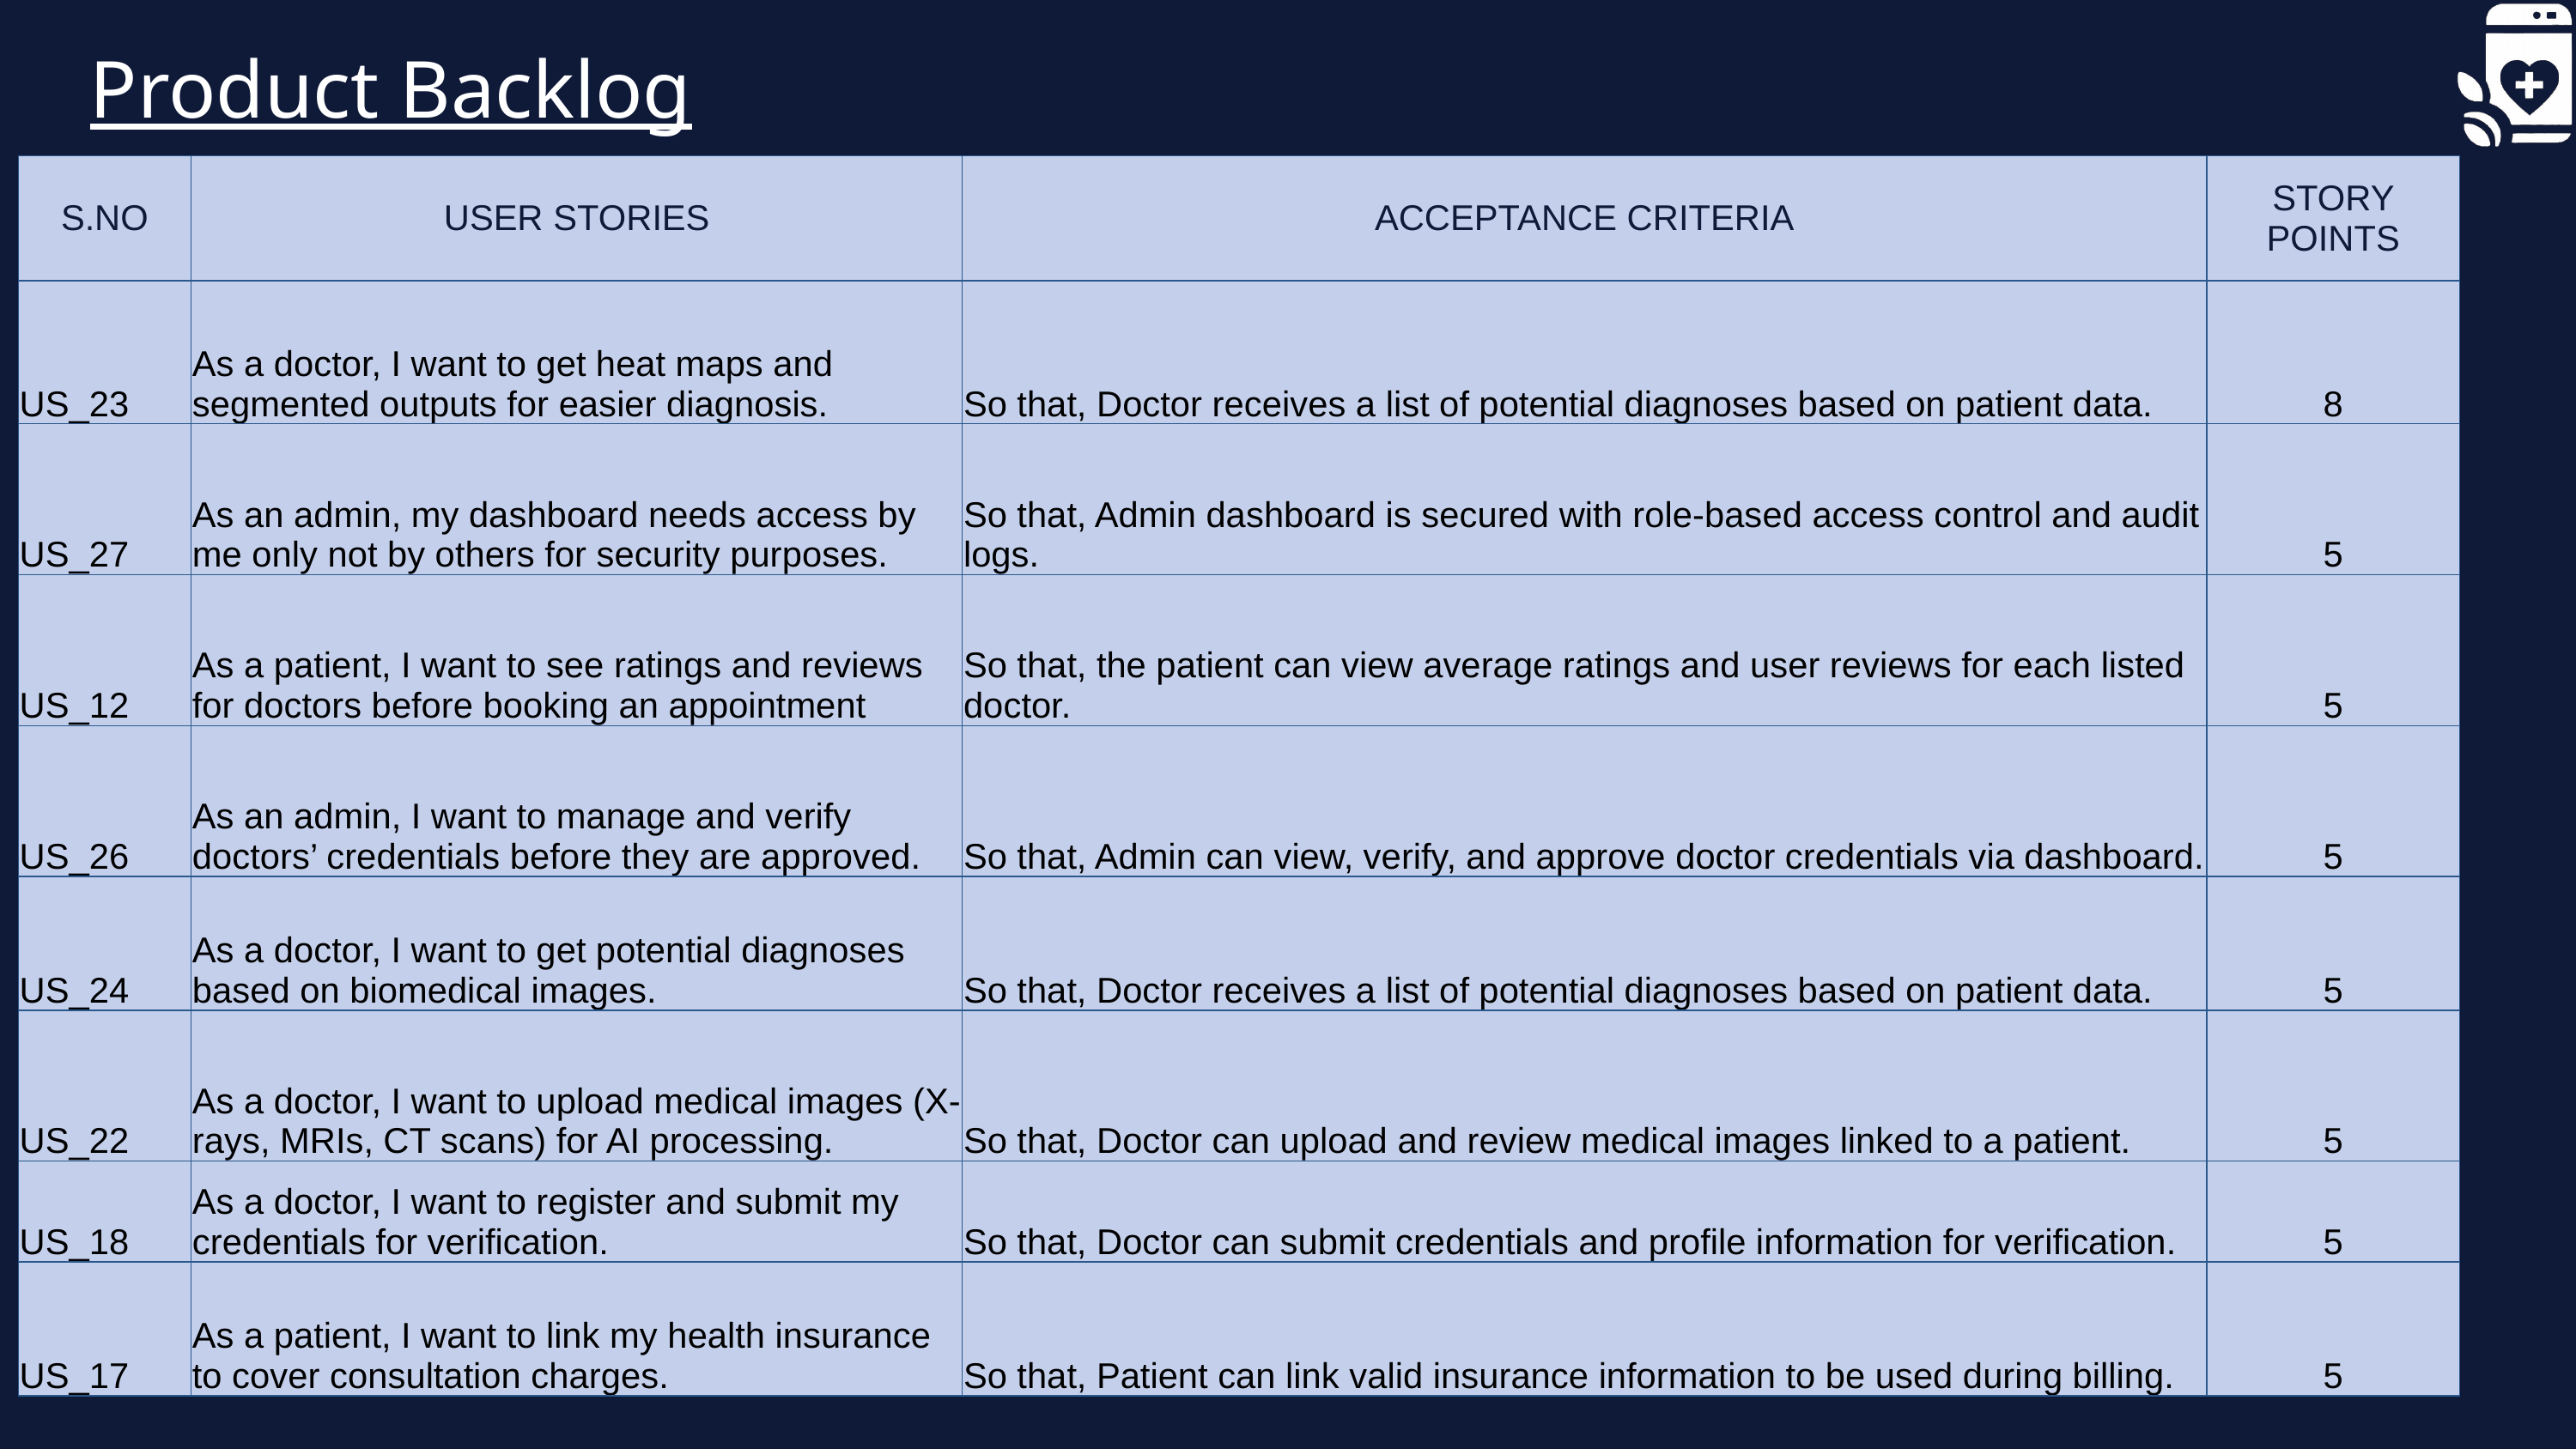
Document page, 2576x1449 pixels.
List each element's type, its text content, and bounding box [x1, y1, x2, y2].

table_cell As a patient, I want to see ratings and reviews for doctors before booking an appointment [191, 575, 962, 725]
table_cell So that, Doctor receives a list of potential diagnoses based on patient data. [963, 282, 2206, 423]
table_cell 5 [2208, 424, 2459, 574]
table_cell So that, Admin can view, verify, and approve doctor credentials via dashboard. [963, 726, 2206, 876]
table_cell 5 [2208, 877, 2459, 1009]
title Product Backlog [0, 0, 782, 191]
table_cell As a doctor, I want to register and submit my credentials for verification. [191, 1161, 962, 1261]
table_cell So that, Doctor can upload and review medical images linked to a patient. [963, 1011, 2206, 1161]
table_cell US_24 [19, 877, 191, 1009]
table_cell 5 [2208, 575, 2459, 725]
table_cell US_27 [19, 424, 191, 574]
table_header ACCEPTANCE CRITERIA [963, 156, 2206, 280]
table_cell 5 [2208, 726, 2459, 876]
table_cell US_22 [19, 1011, 191, 1161]
table_header USER STORIES [191, 156, 962, 280]
table_cell As a doctor, I want to upload medical images (X-rays, MRIs, CT scans) for AI processing. [191, 1011, 962, 1161]
table_cell So that, Admin dashboard is secured with role-based access control and audit logs. [963, 424, 2206, 574]
table_cell US_26 [19, 726, 191, 876]
table_cell So that, Doctor receives a list of potential diagnoses based on patient data. [963, 877, 2206, 1009]
table_cell As an admin, my dashboard needs access by me only not by others for security purposes. [191, 424, 962, 574]
table_cell So that, Doctor can submit credentials and profile information for verification. [963, 1161, 2206, 1261]
table_cell So that, the patient can view average ratings and user reviews for each listed doctor. [963, 575, 2206, 725]
table_cell US_18 [19, 1161, 191, 1261]
table_cell So that, Patient can link valid insurance information to be used during billing. [963, 1263, 2206, 1395]
table_cell As a doctor, I want to get heat maps and segmented outputs for easier diagnosis. [191, 282, 962, 423]
table_cell 5 [2208, 1161, 2459, 1261]
table_header STORY POINTS [2208, 156, 2459, 280]
table_cell 5 [2208, 1011, 2459, 1161]
table_cell As an admin, I want to manage and verify doctors’ credentials before they are approved. [191, 726, 962, 876]
table_cell US_12 [19, 575, 191, 725]
table_cell 8 [2208, 282, 2459, 423]
table_cell 5 [2208, 1263, 2459, 1395]
picture [2439, 0, 2576, 167]
table_cell US_23 [19, 282, 191, 423]
table_cell US_17 [19, 1263, 191, 1395]
table_cell As a patient, I want to link my health insurance to cover consultation charges. [191, 1263, 962, 1395]
table_header S.NO [19, 156, 191, 280]
table_cell As a doctor, I want to get potential diagnoses based on biomedical images. [191, 877, 962, 1009]
